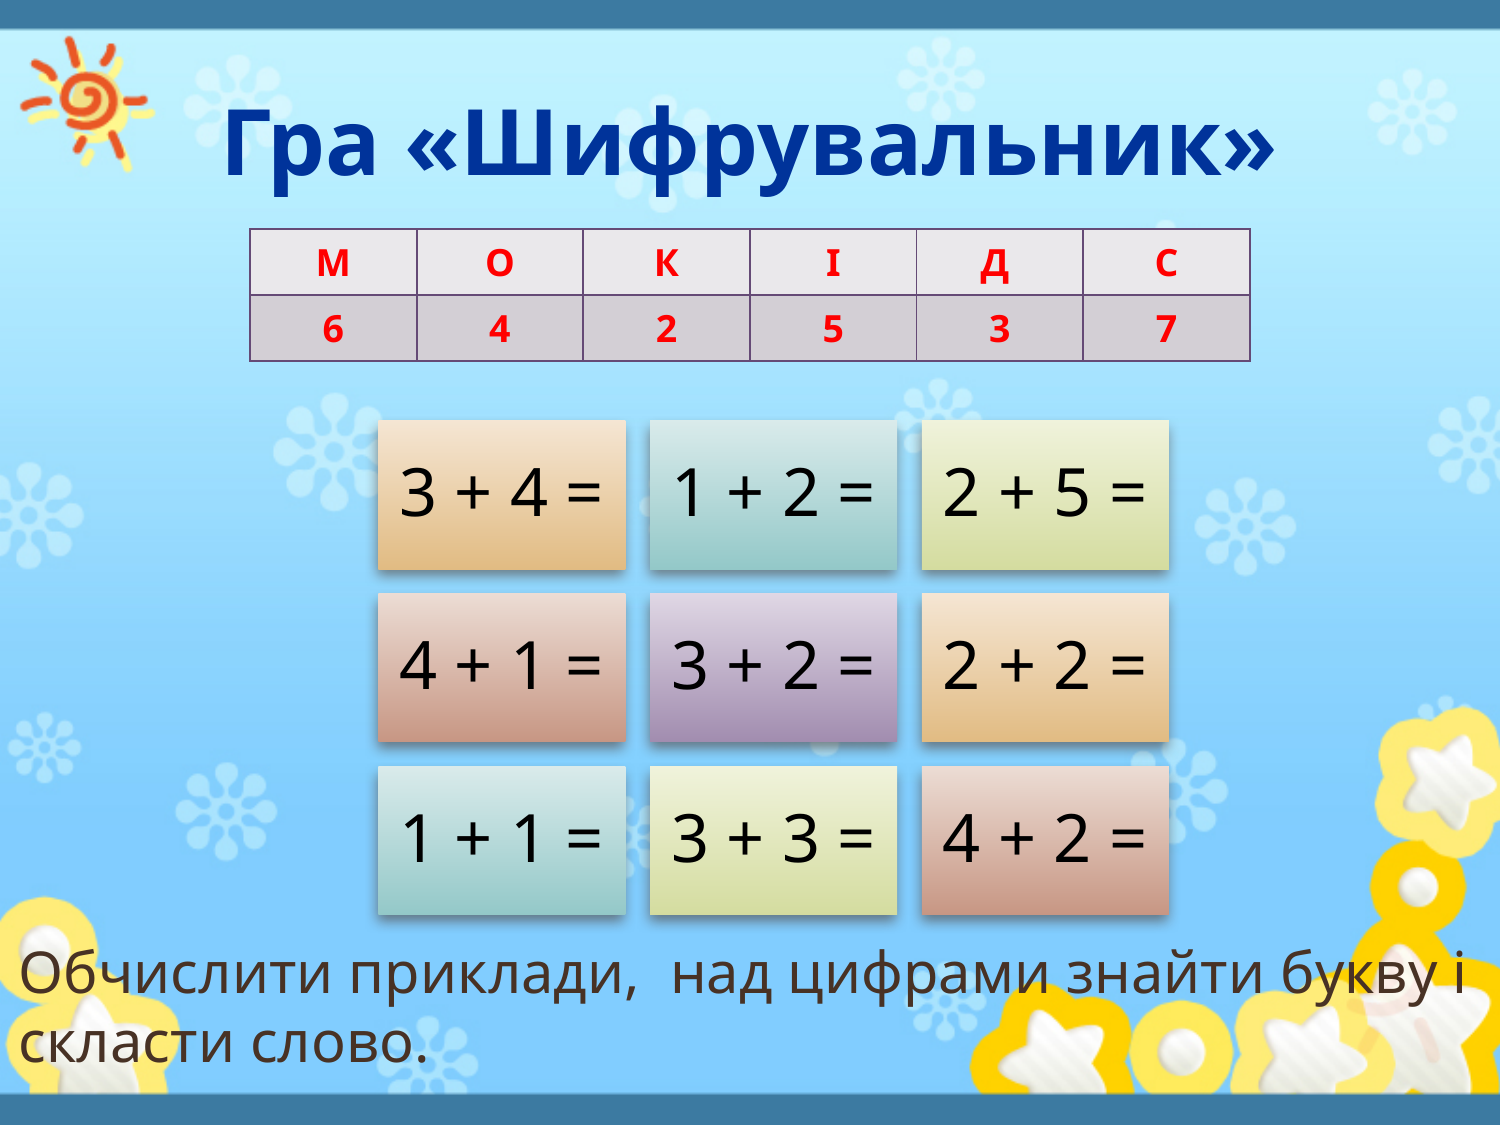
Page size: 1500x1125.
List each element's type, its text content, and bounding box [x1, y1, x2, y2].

table_cell 6 [251, 296, 416, 360]
table_header О [418, 230, 582, 294]
table_cell 7 [1084, 296, 1249, 360]
table_header І [751, 230, 916, 294]
table_header М [251, 230, 416, 294]
list Обчислити приклади, над цифрами знайти букву і скласти слово. [3, 928, 1486, 1083]
table_cell 3 [917, 296, 1082, 360]
table_header К [584, 230, 749, 294]
table_header С [1084, 230, 1249, 294]
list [265, 420, 1282, 916]
table_cell 4 [418, 296, 582, 360]
picture [0, 0, 1500, 1125]
title Гра «Шифрувальник» [75, 45, 1425, 233]
table_cell 2 [584, 296, 749, 360]
table_header Д [917, 230, 1082, 294]
table_cell 5 [751, 296, 916, 360]
